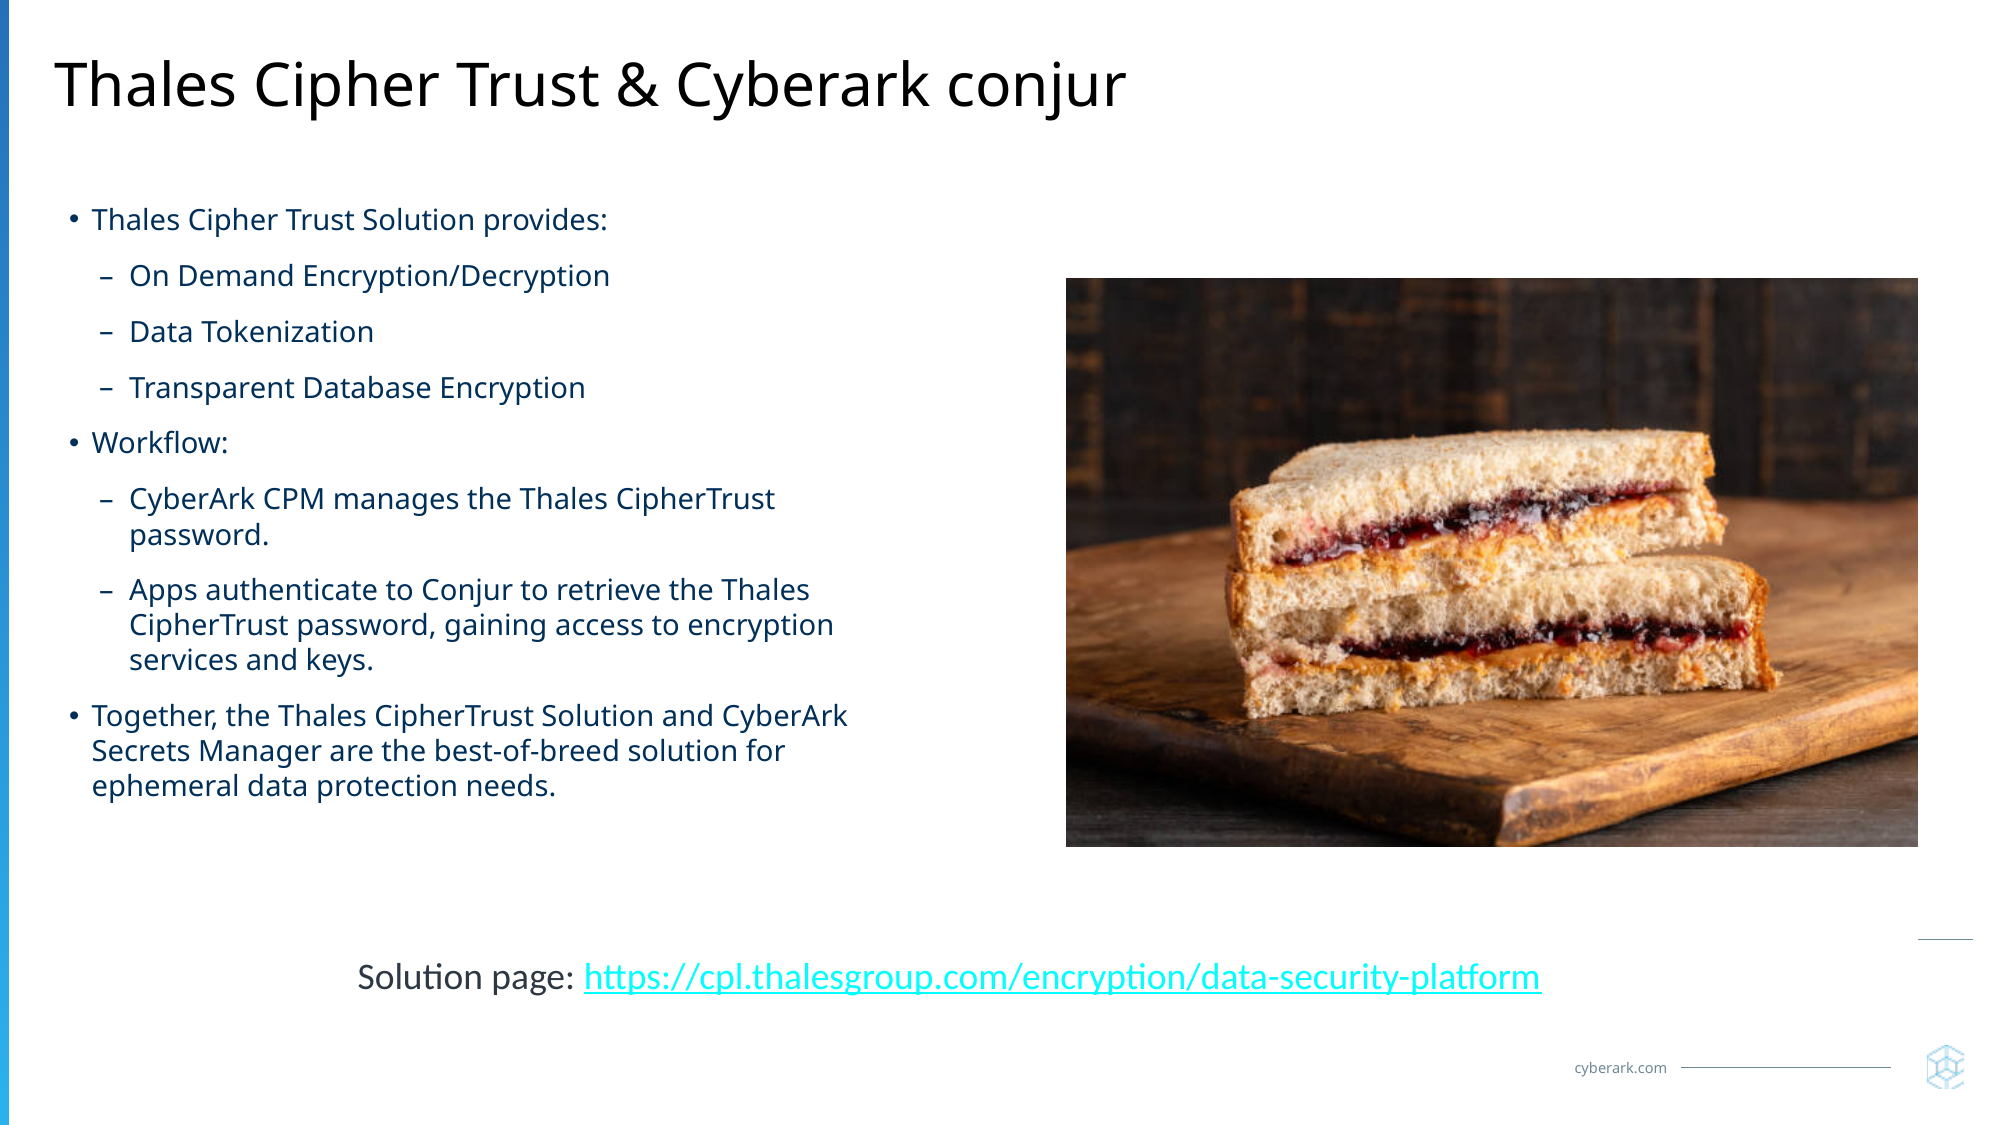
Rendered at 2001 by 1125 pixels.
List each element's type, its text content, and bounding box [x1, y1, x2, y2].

picture [1066, 278, 1918, 847]
title Thales Cipher Trust & Cyberark conjur [54, 53, 1948, 120]
slide_number 6 [1758, 1077, 1944, 1108]
list Thales Cipher Trust Solution provides: On Demand Encryption/Decryption Data Tokenization Transparent Database Encryption Workflow: CyberArk CPM manages the Thales CipherTrust password. Apps authenticate to Conjur to retrieve the Thales CipherTrust password, gaining access to encryption services and keys. Together, the Thales CipherTrust Solution and CyberArk Secrets Manager are the best-of-breed solution for ephemeral data protection needs. [54, 193, 934, 944]
text_box Solution page: https://cpl.thalesgroup.com/encryption/data-security-platform [342, 944, 1658, 1005]
